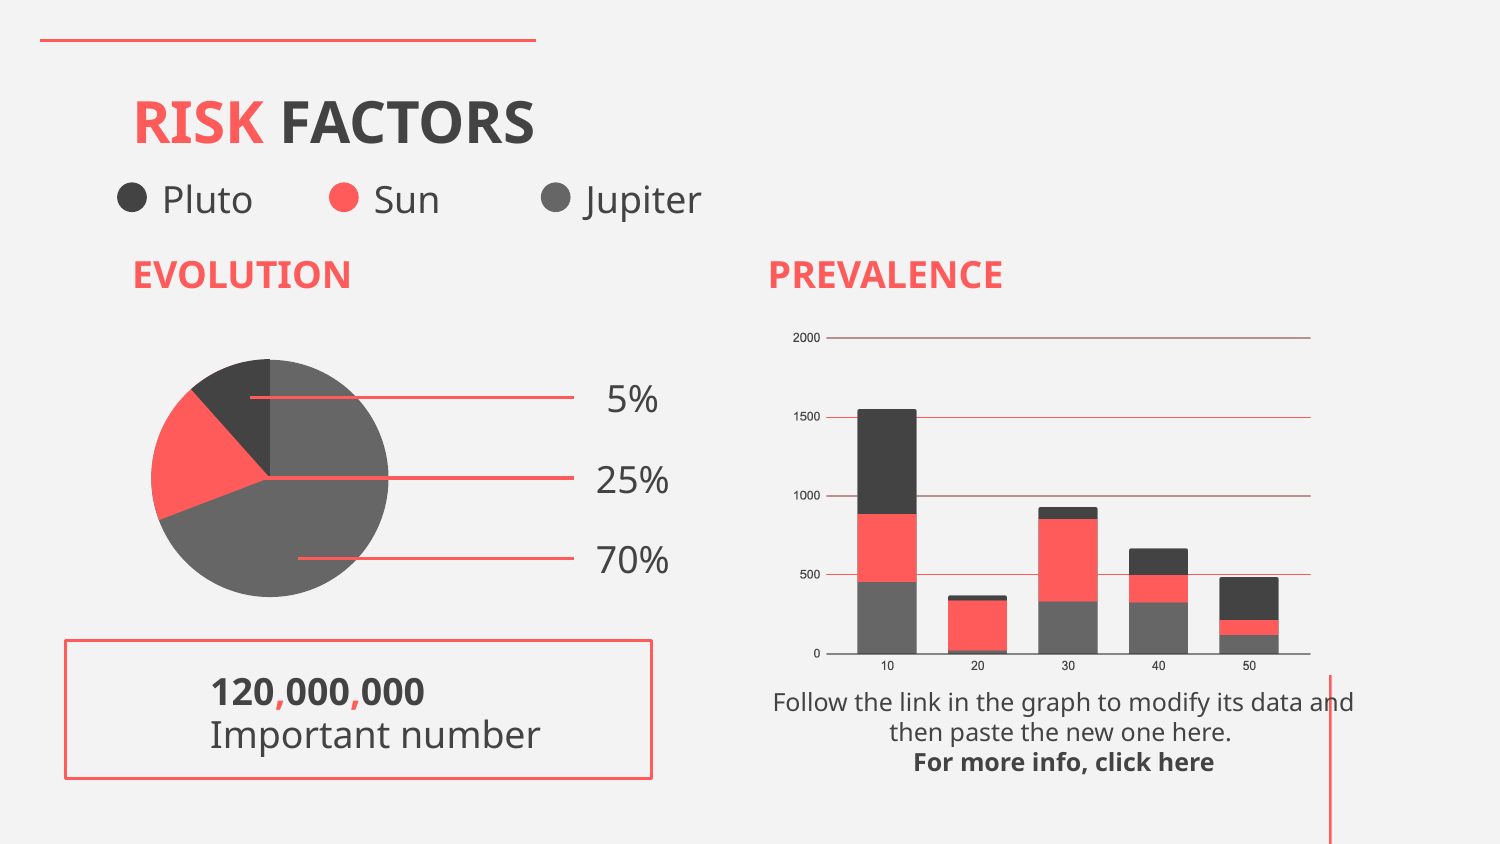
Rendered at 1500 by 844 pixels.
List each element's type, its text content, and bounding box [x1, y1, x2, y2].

text_box [65, 640, 652, 779]
title RISK FACTORS [117, 70, 1383, 148]
text_box 5% [573, 365, 693, 431]
text_box 70% [573, 525, 693, 591]
text_box [151, 389, 267, 521]
text_box 25% [573, 445, 693, 511]
text_box PREVALENCE [752, 236, 1086, 302]
text_box EVOLUTION [117, 236, 435, 302]
text_box [191, 359, 270, 476]
text_box [117, 182, 146, 213]
text_box 120,000,000 [195, 657, 567, 706]
text_box Follow the link in the graph to modify its data and then paste the new one here. For more info, click here [752, 671, 1376, 748]
text_box [540, 182, 570, 213]
text_box Sun [358, 166, 535, 232]
text_box Jupiter [570, 166, 747, 232]
text_box [270, 405, 389, 476]
picture [774, 313, 1329, 691]
text_box Important number [195, 706, 567, 761]
text_box Pluto [146, 166, 304, 232]
text_box [270, 359, 356, 396]
text_box [158, 487, 389, 598]
text_box [328, 182, 358, 213]
